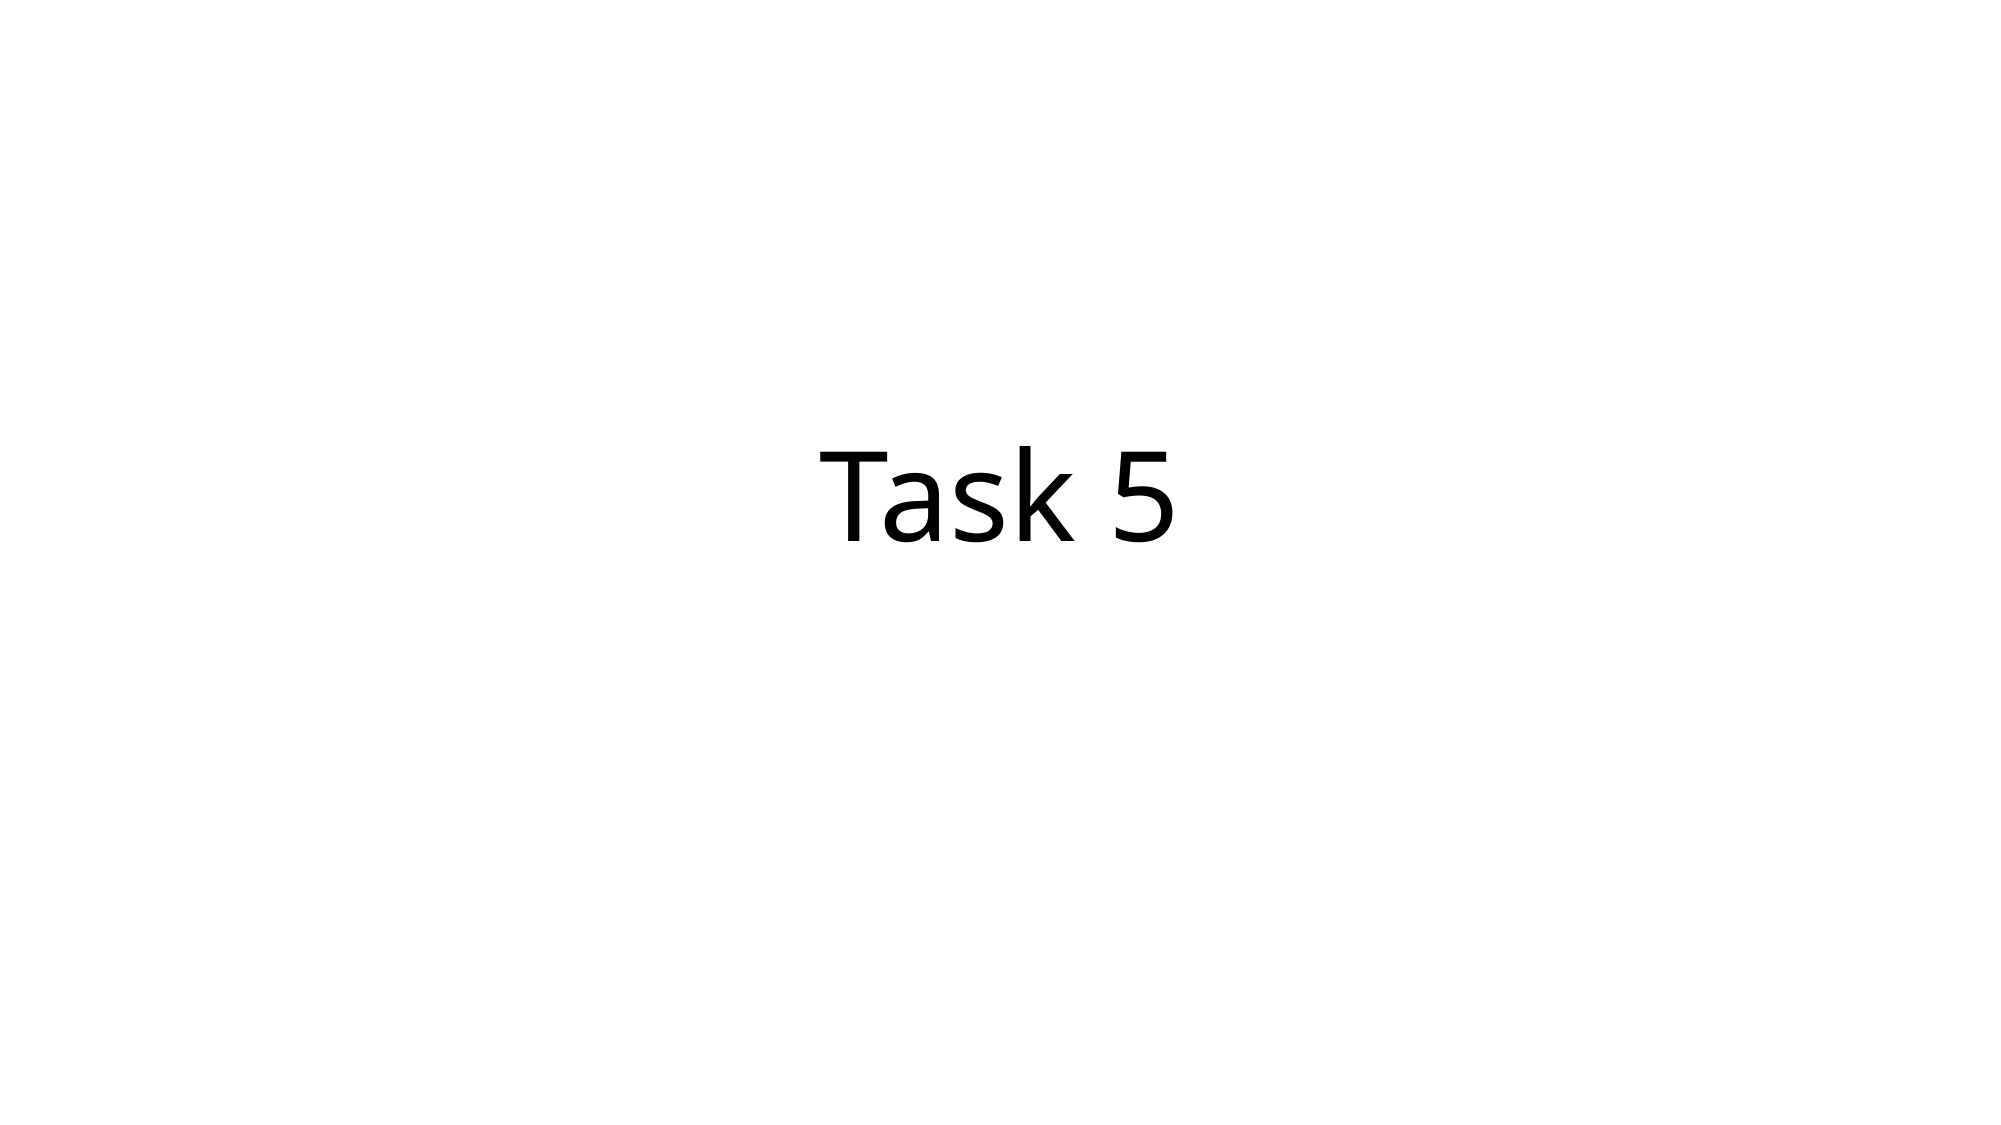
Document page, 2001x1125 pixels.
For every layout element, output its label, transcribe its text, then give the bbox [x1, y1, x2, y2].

title Task 5 [249, 184, 1750, 576]
